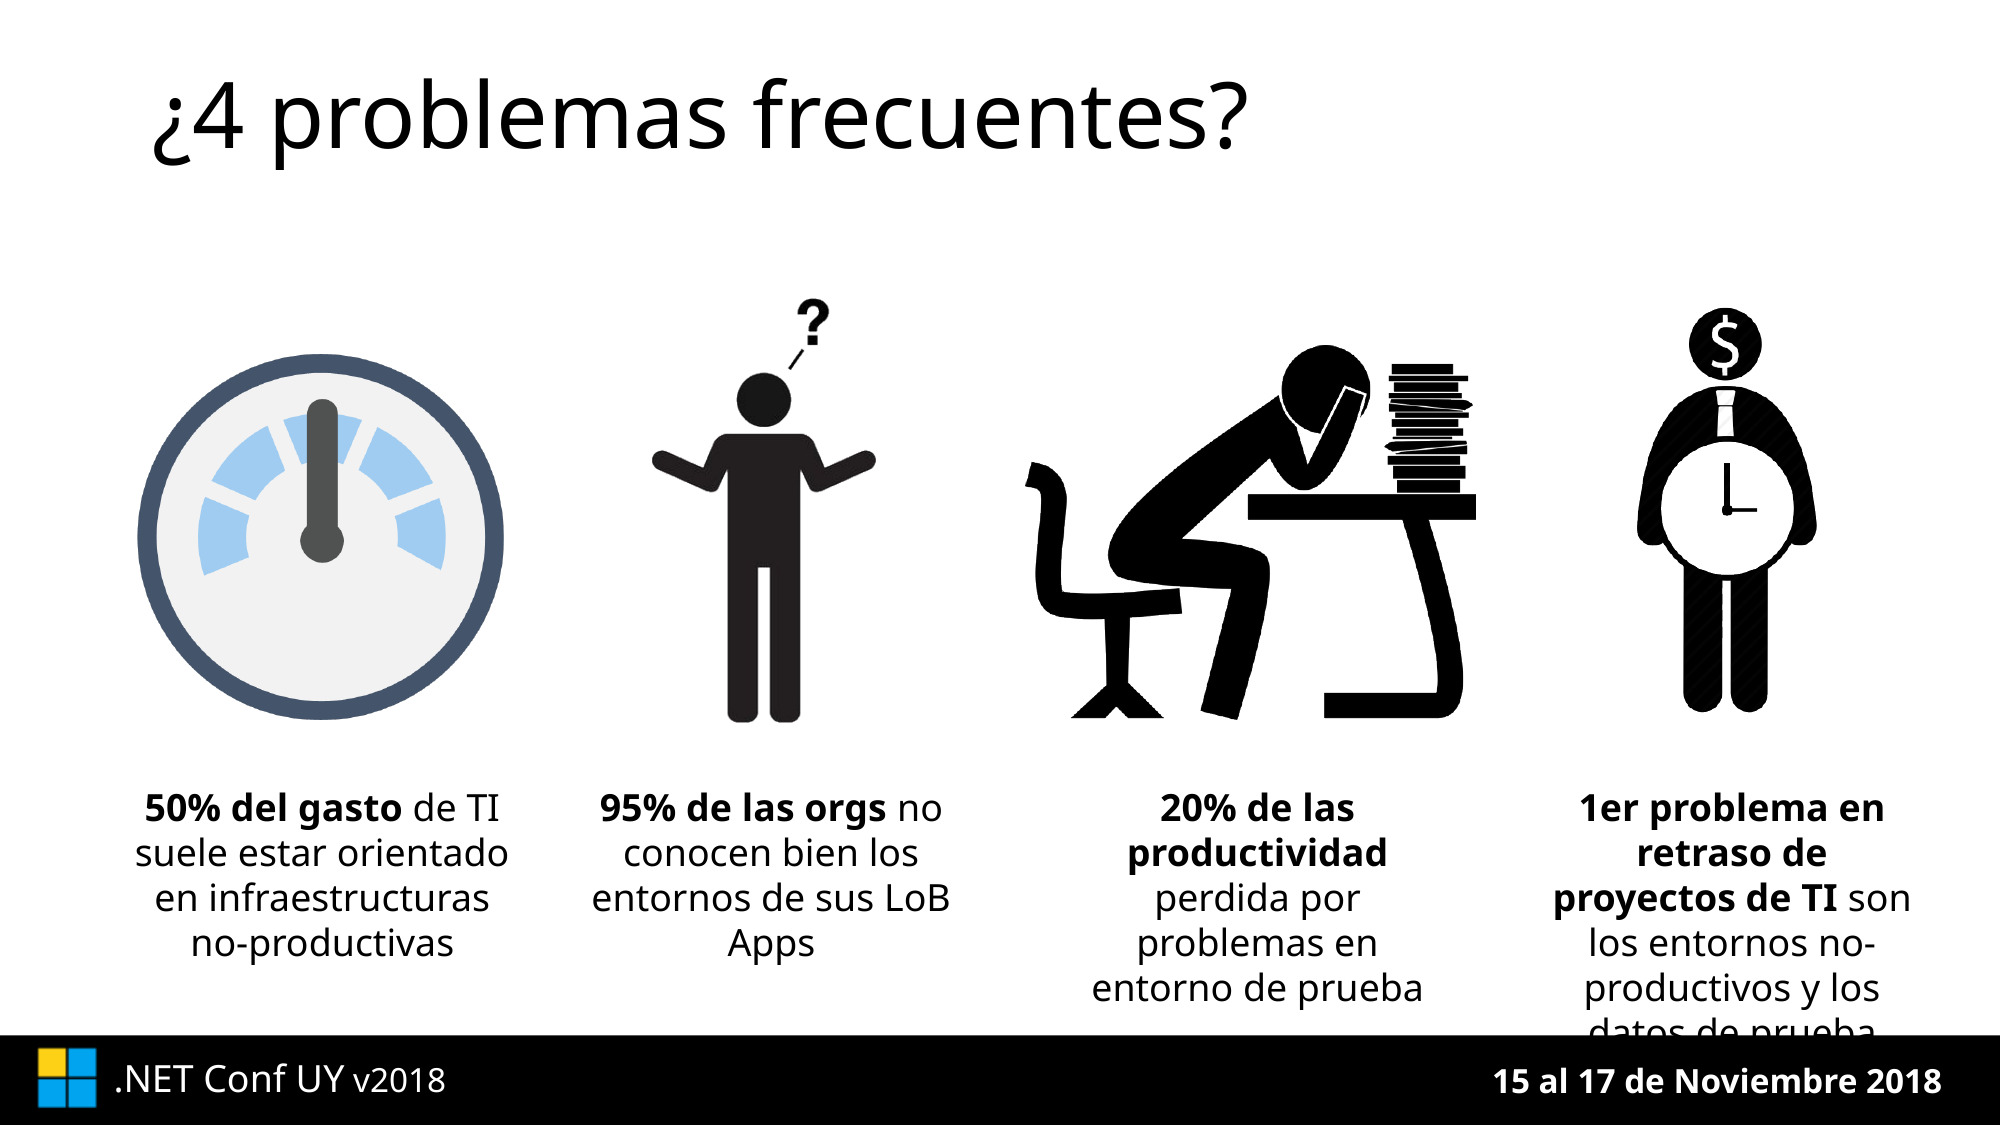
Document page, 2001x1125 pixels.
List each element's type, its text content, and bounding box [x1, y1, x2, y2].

picture [652, 298, 876, 723]
text_box 50% del gasto de TI suele estar orientado en infraestructuras no-productivas [118, 776, 527, 972]
text_box 95% de las orgs no conocen bien los entornos de sus LoB Apps [567, 776, 976, 972]
picture [1623, 298, 1827, 723]
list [137, 353, 504, 720]
text_box 20% de las productividad perdida por problemas en entorno de prueba [1053, 776, 1462, 1017]
picture [1025, 345, 1476, 720]
title ¿4 problemas frecuentes? [137, 9, 1863, 228]
picture [36, 1046, 99, 1110]
text_box 1er problema en retraso de proyectos de TI son los entornos no-productivos y los datos de prueba [1528, 776, 1937, 1062]
